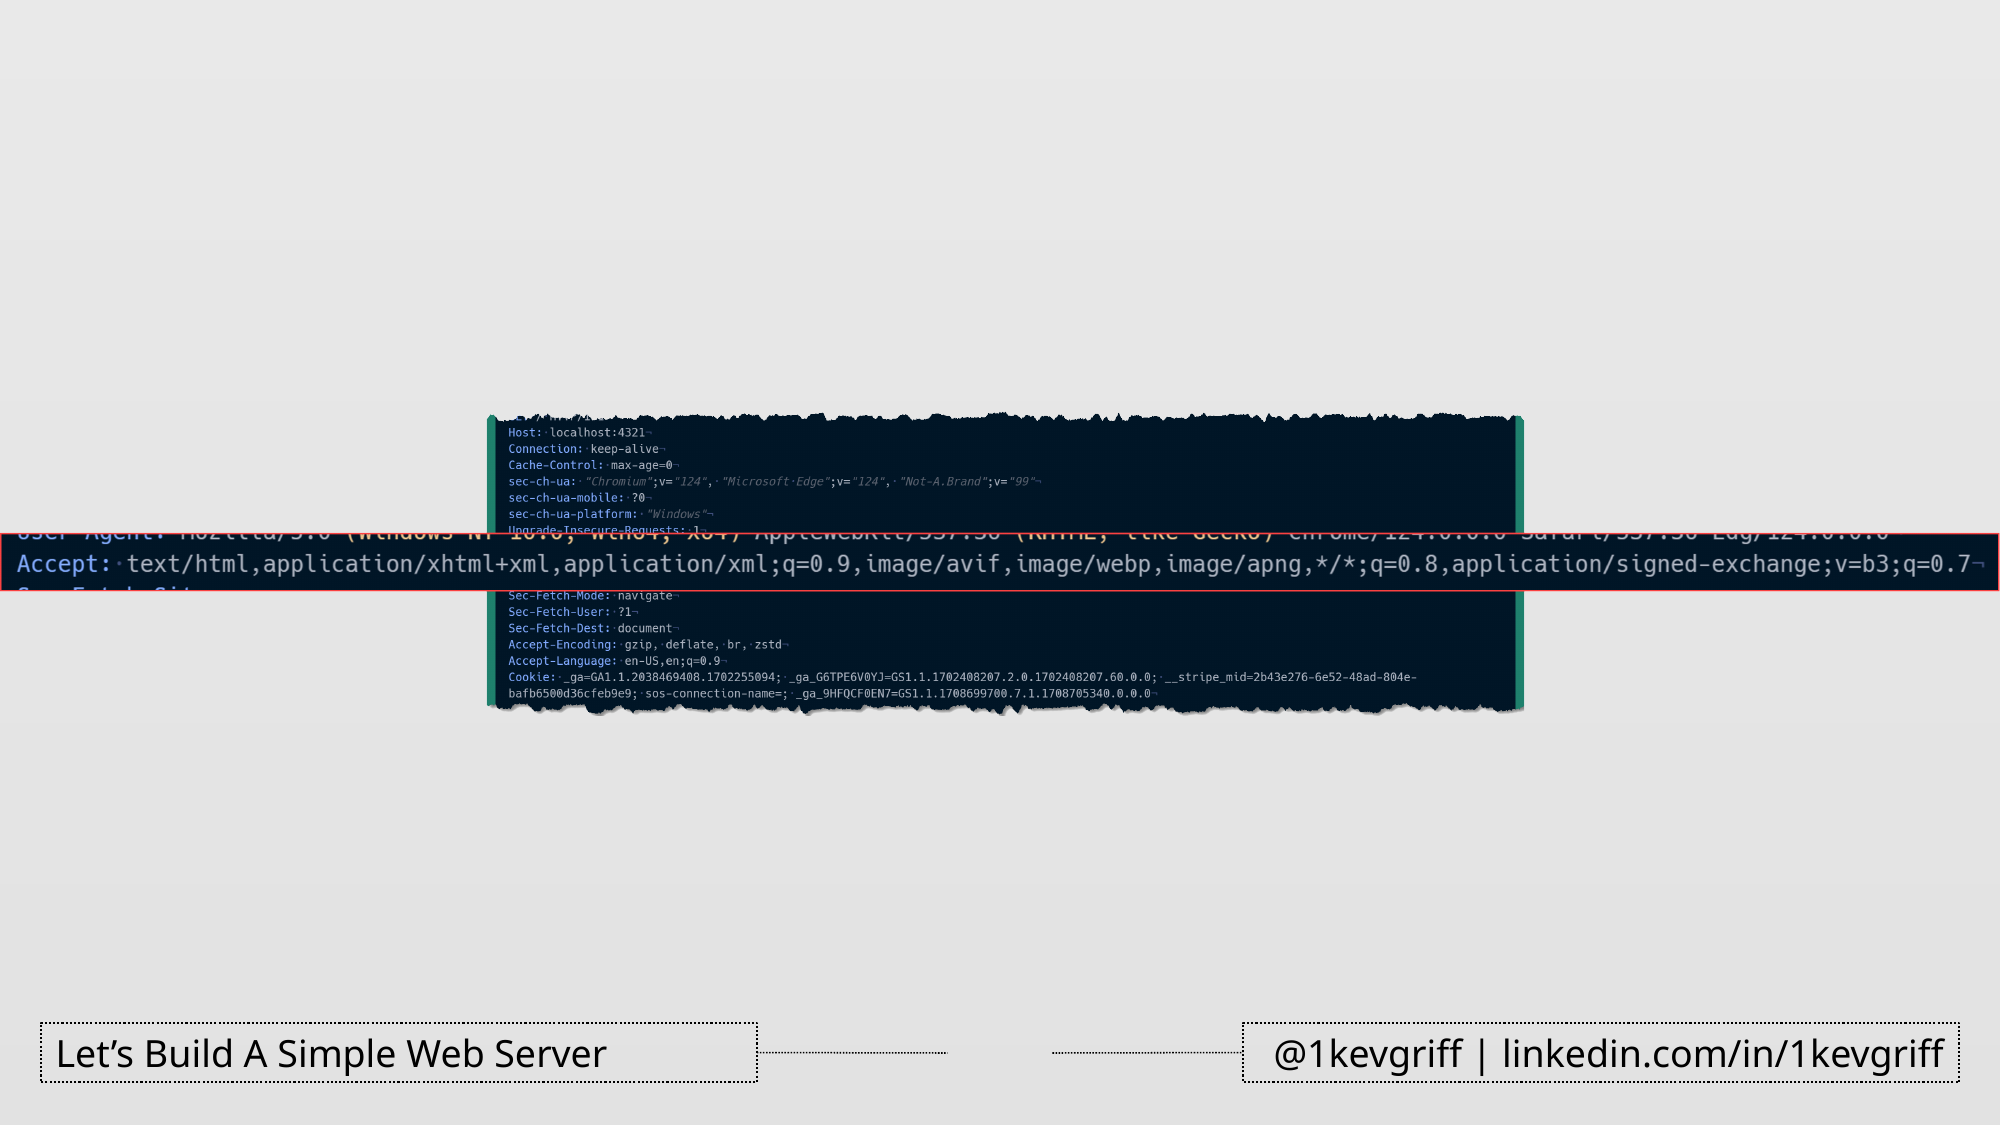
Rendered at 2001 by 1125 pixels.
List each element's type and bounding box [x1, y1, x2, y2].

picture [0, 409, 2000, 716]
